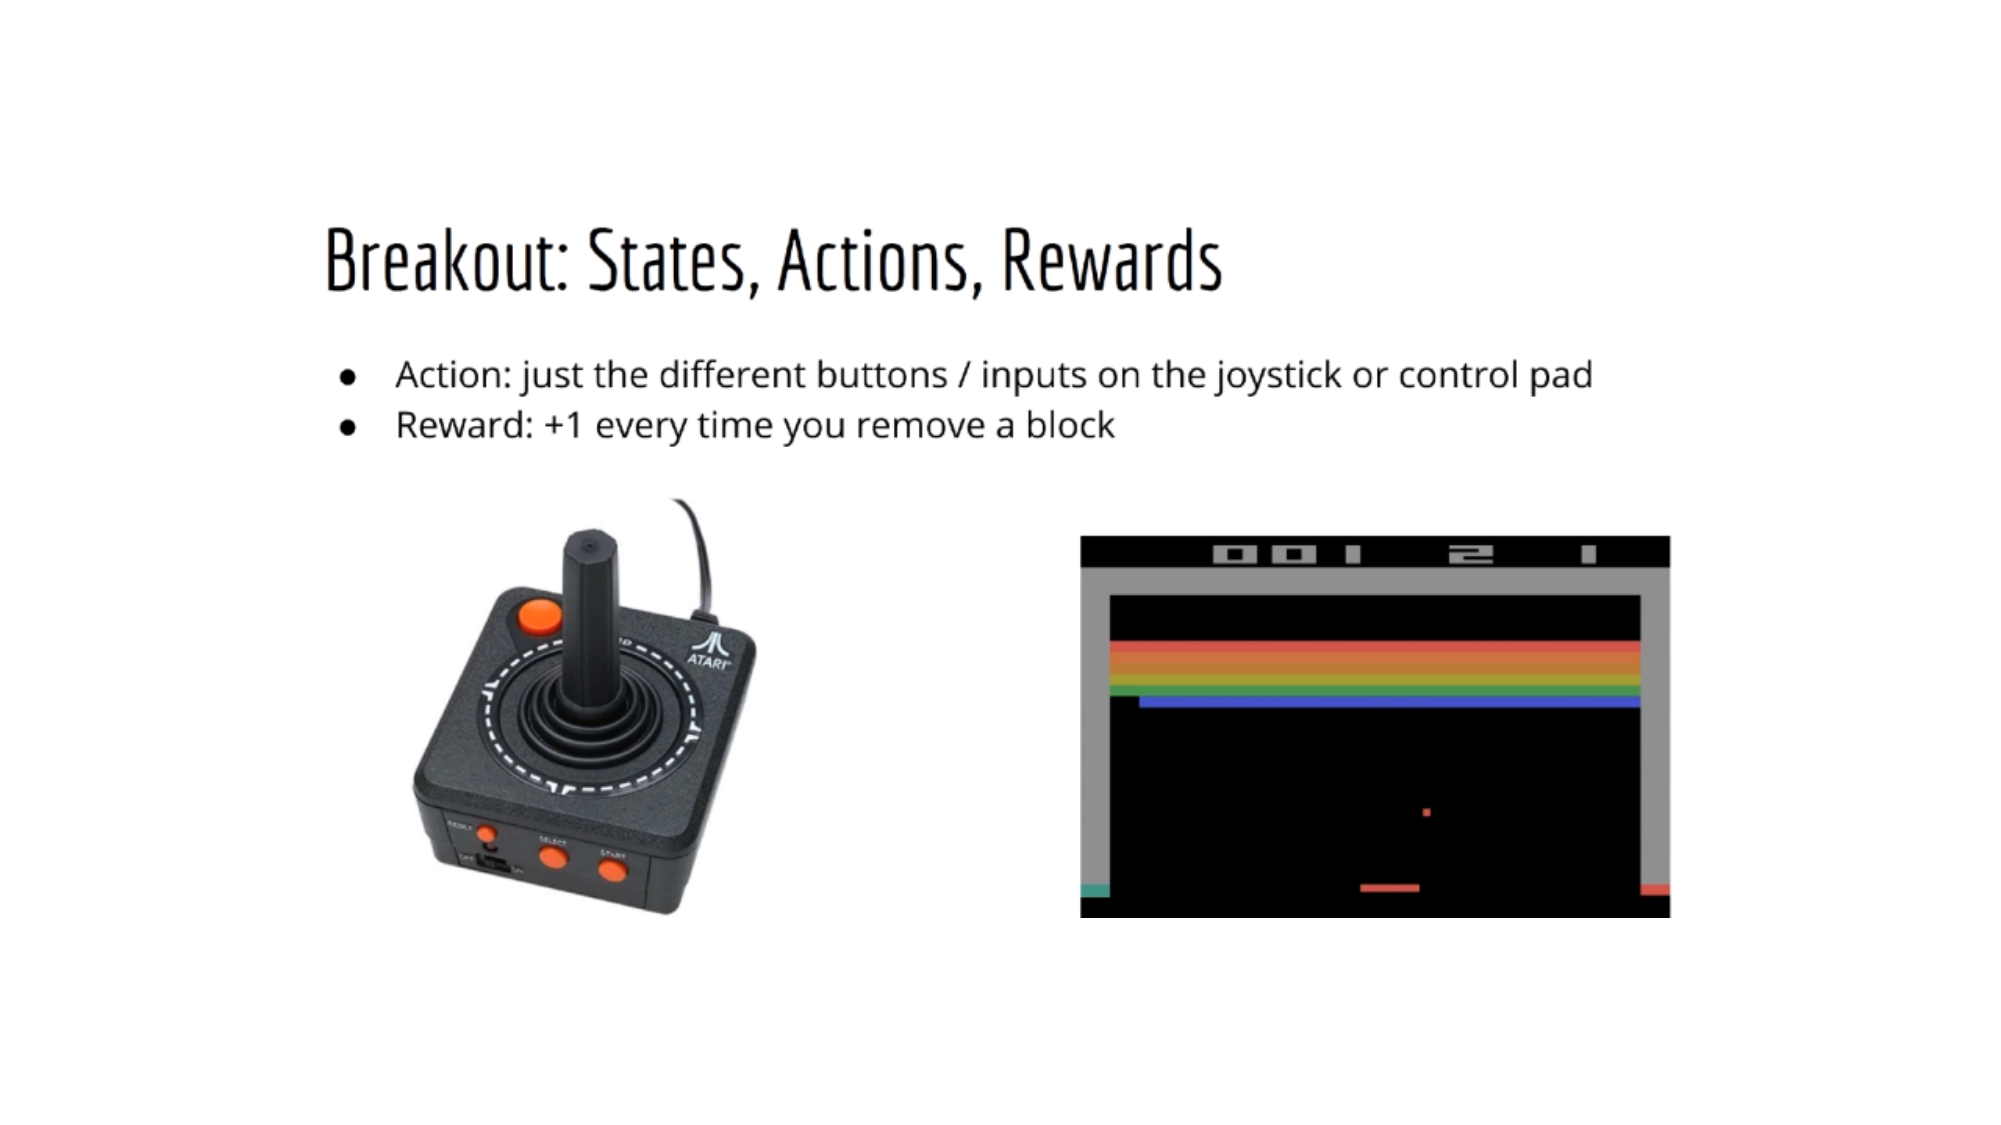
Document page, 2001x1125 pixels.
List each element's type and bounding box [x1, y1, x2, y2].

picture [305, 206, 1695, 918]
